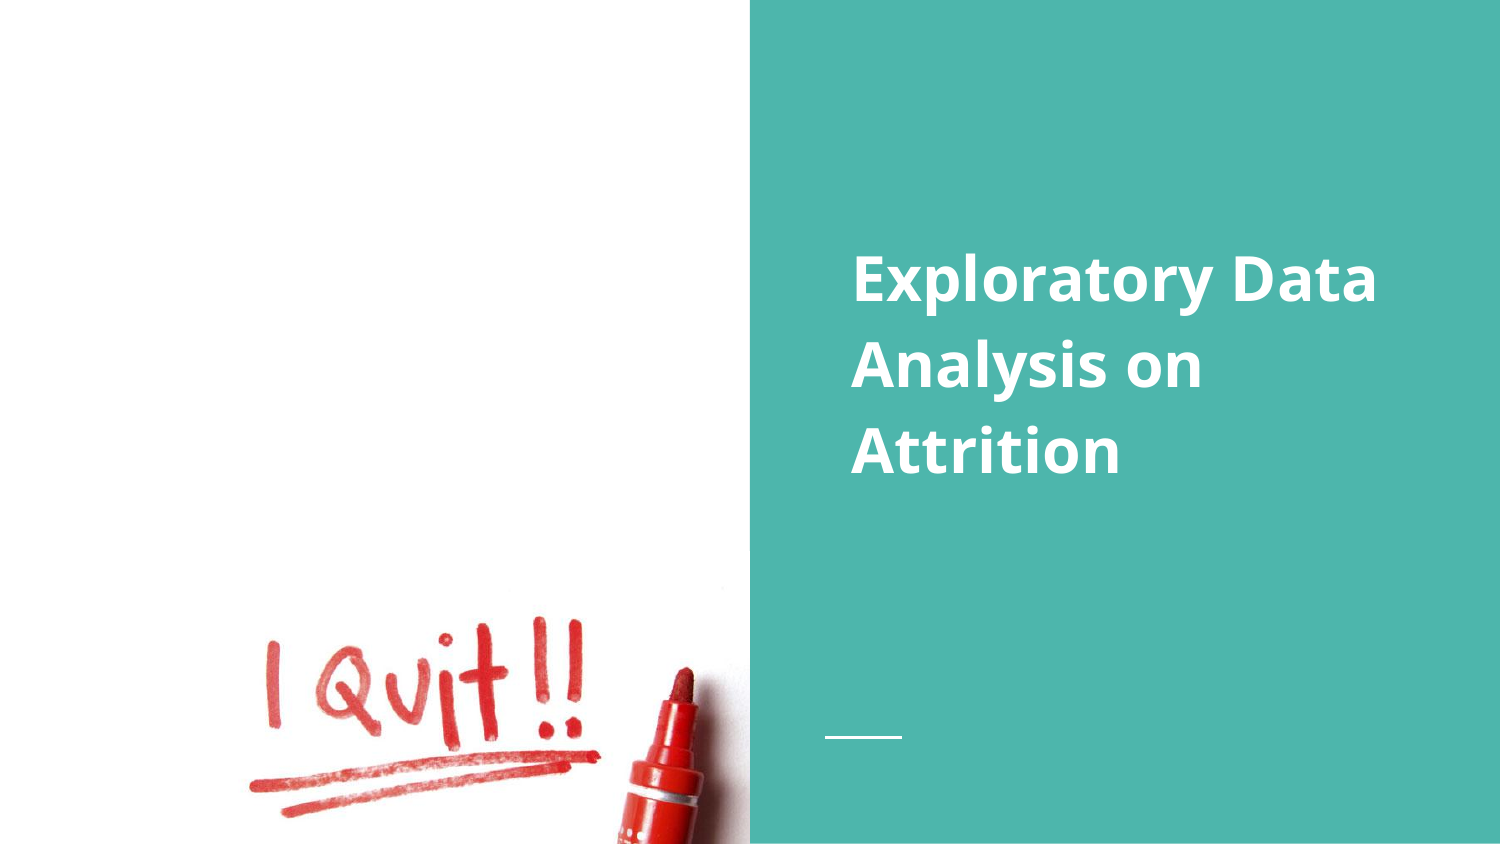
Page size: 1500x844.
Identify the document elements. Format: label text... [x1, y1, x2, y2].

picture [198, 551, 751, 844]
title Exploratory Data Analysis on Attrition [836, 226, 1500, 502]
